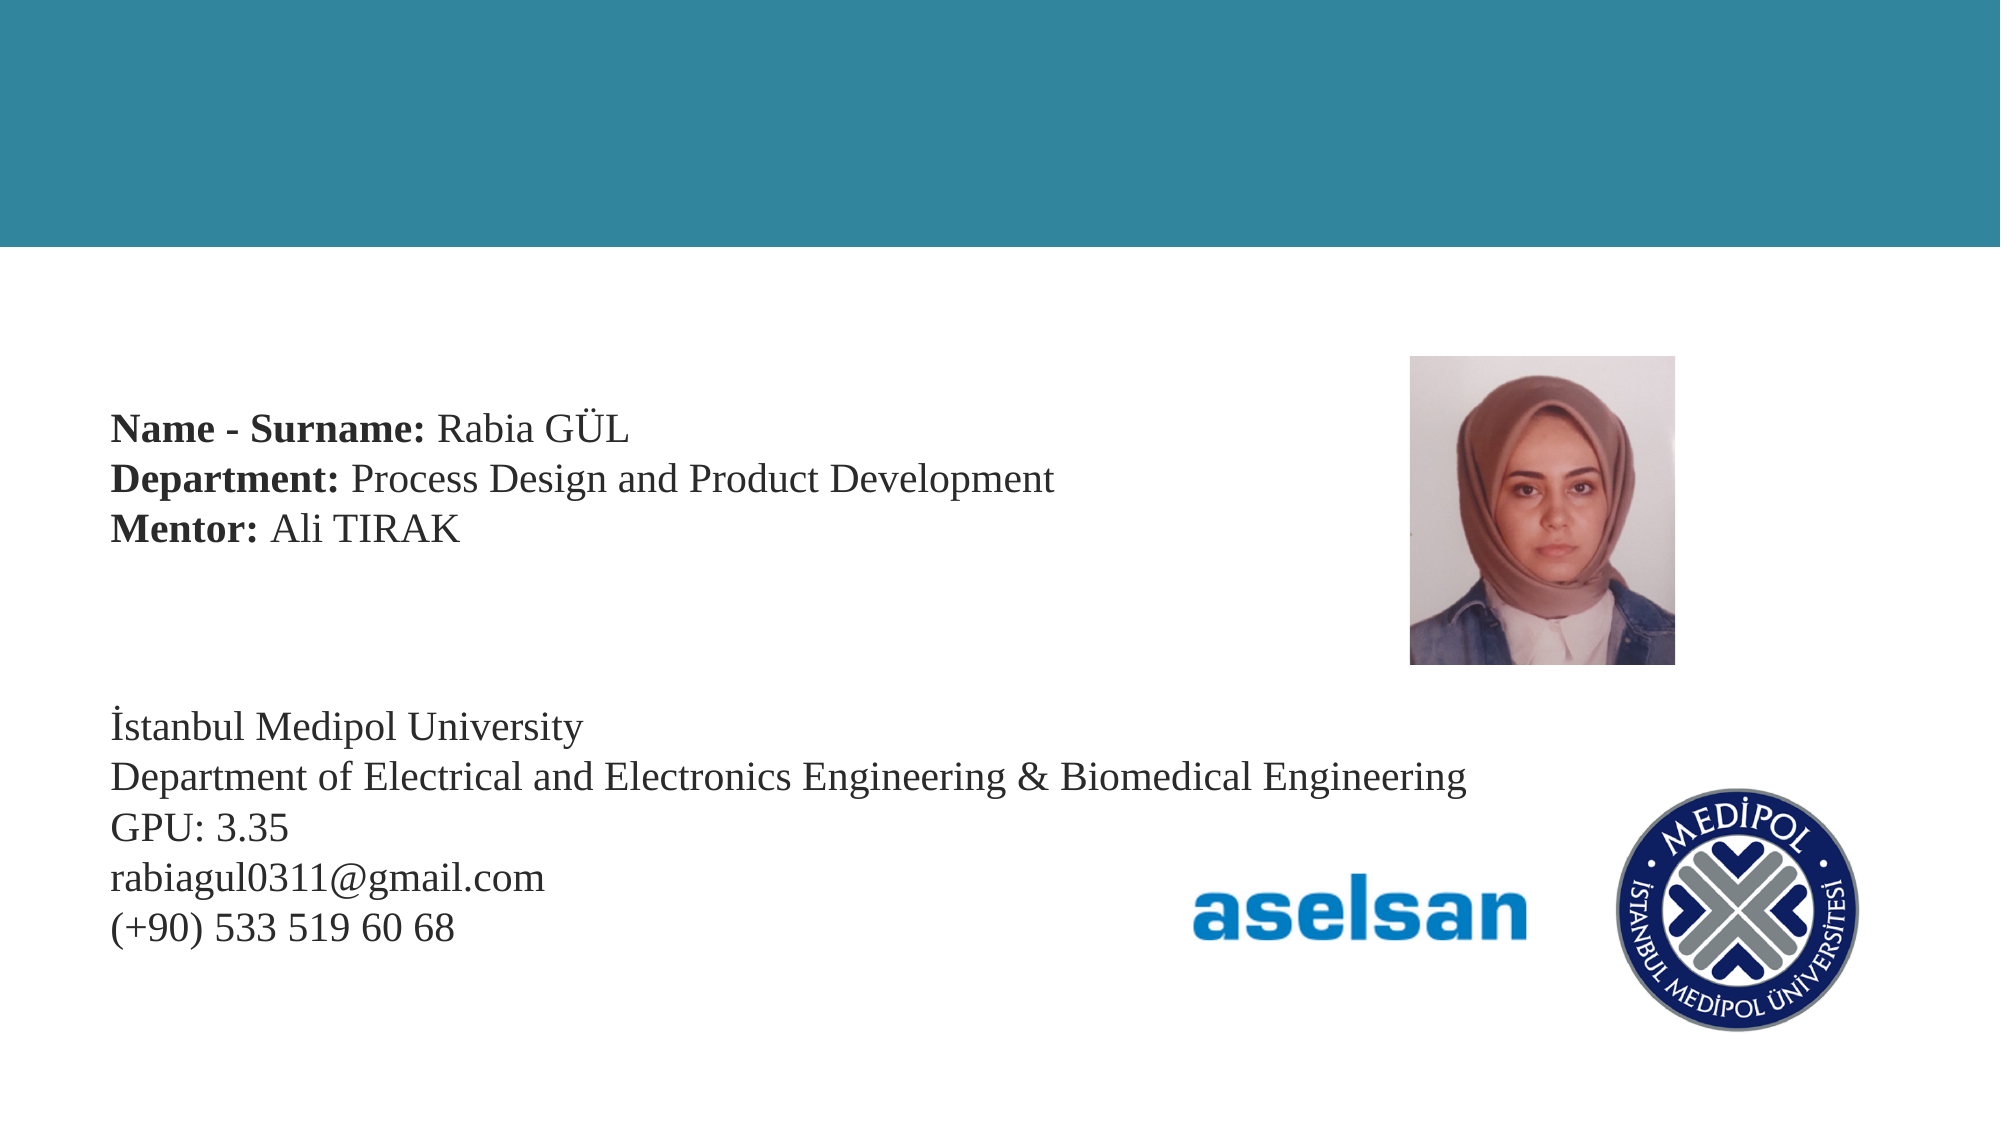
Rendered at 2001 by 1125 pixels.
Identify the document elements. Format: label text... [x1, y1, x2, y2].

picture [1176, 850, 1543, 970]
title Name - Surname: Rabia GÜL Department: Process Design and Product Development Mentor: Ali TIRAK [95, 364, 1181, 587]
text_box İstanbul Medipol University Department of Electrical and Electronics Engineering & Biomedical Engineering GPU: 3.35 rabiagul0311@gmail.com (+90) 533 519 60 68 [95, 691, 1485, 1007]
picture [1613, 786, 1861, 1034]
picture [1387, 356, 1697, 665]
text_box [0, 0, 2000, 247]
